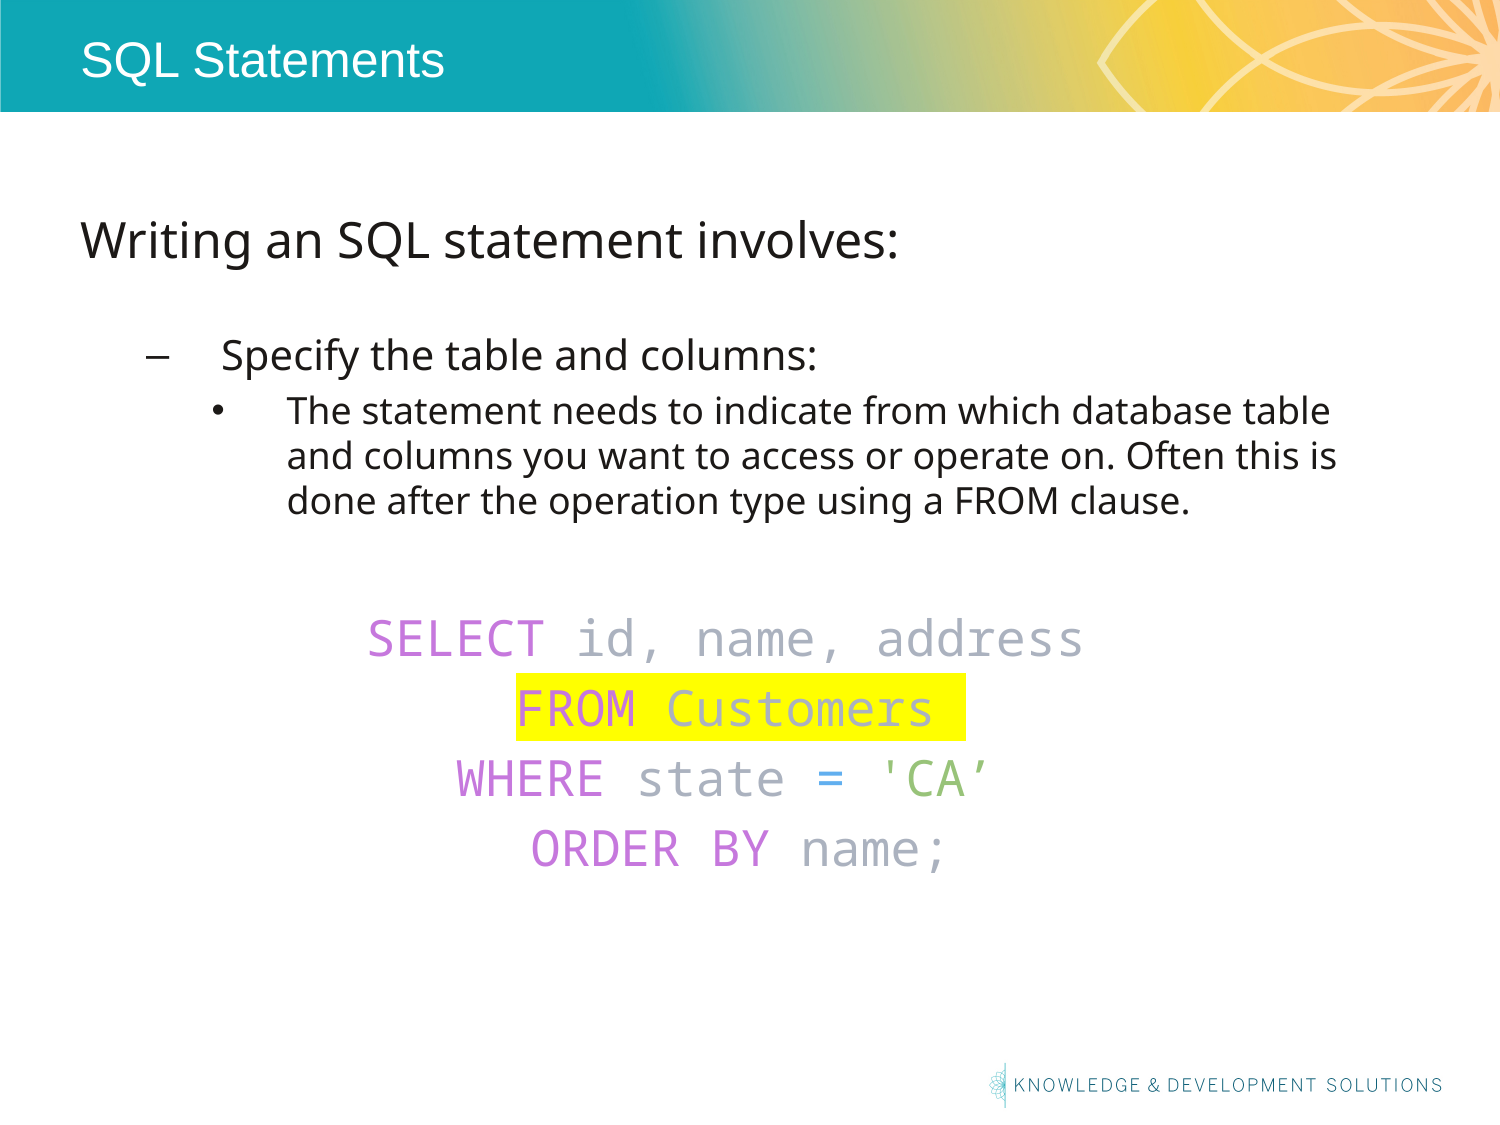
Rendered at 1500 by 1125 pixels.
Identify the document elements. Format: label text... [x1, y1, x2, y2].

picture [971, 1051, 1500, 1125]
picture [0, 0, 1500, 112]
title SQL Statements [65, 19, 1416, 90]
list Writing an SQL statement involves: Specify the table and columns: The statement needs to indicate from which database table and columns you want to access or operate on. Often this is done after the operation type using a FROM clause. SELECT id, name, address FROM Customers WHERE state = 'CA’ ORDER BY name; [65, 200, 1416, 1022]
